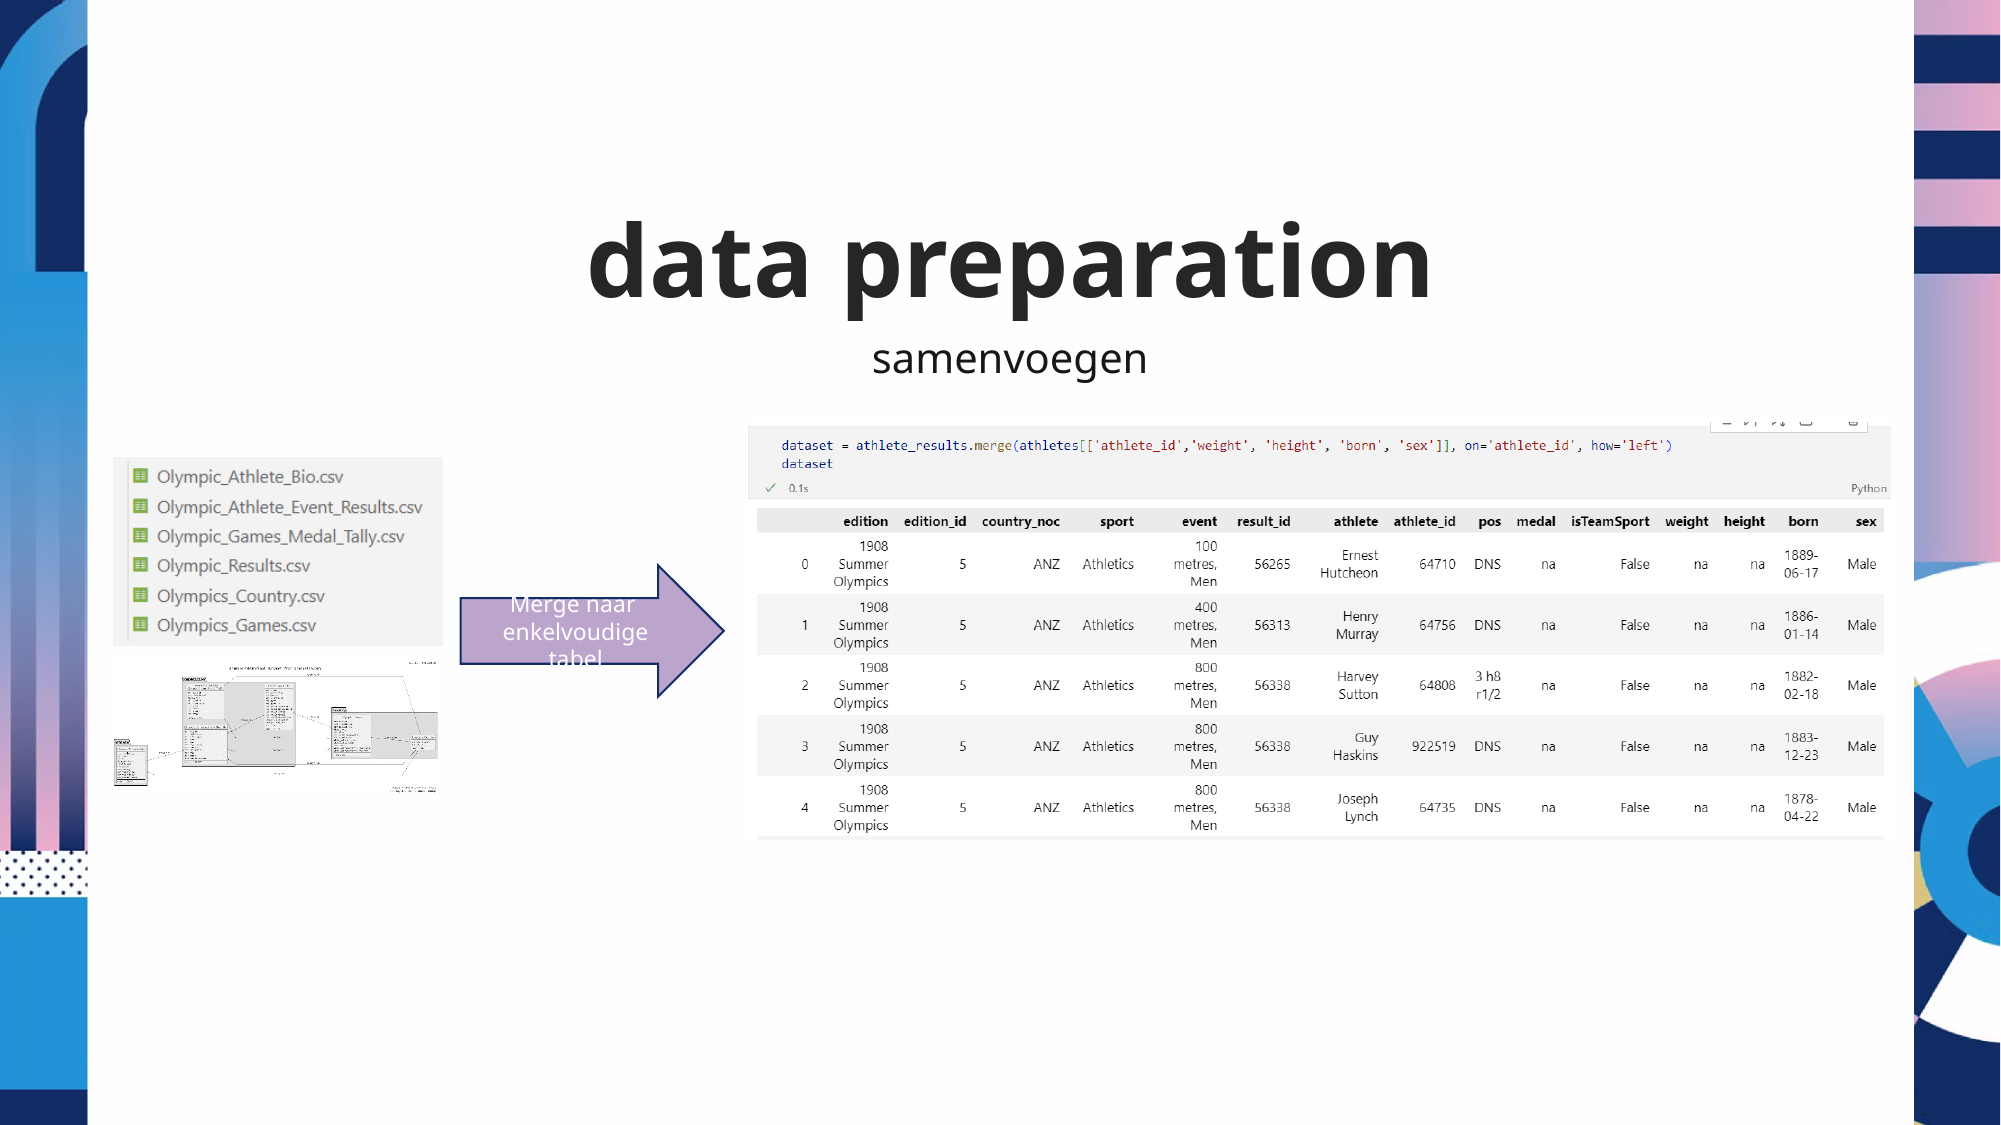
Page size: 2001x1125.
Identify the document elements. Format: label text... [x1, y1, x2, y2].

text_box Merge naar enkelvoudige tabel [459, 562, 726, 700]
picture [0, 0, 2001, 1125]
list samenvoegen [200, 329, 1821, 398]
title data preparation [200, 171, 1823, 359]
